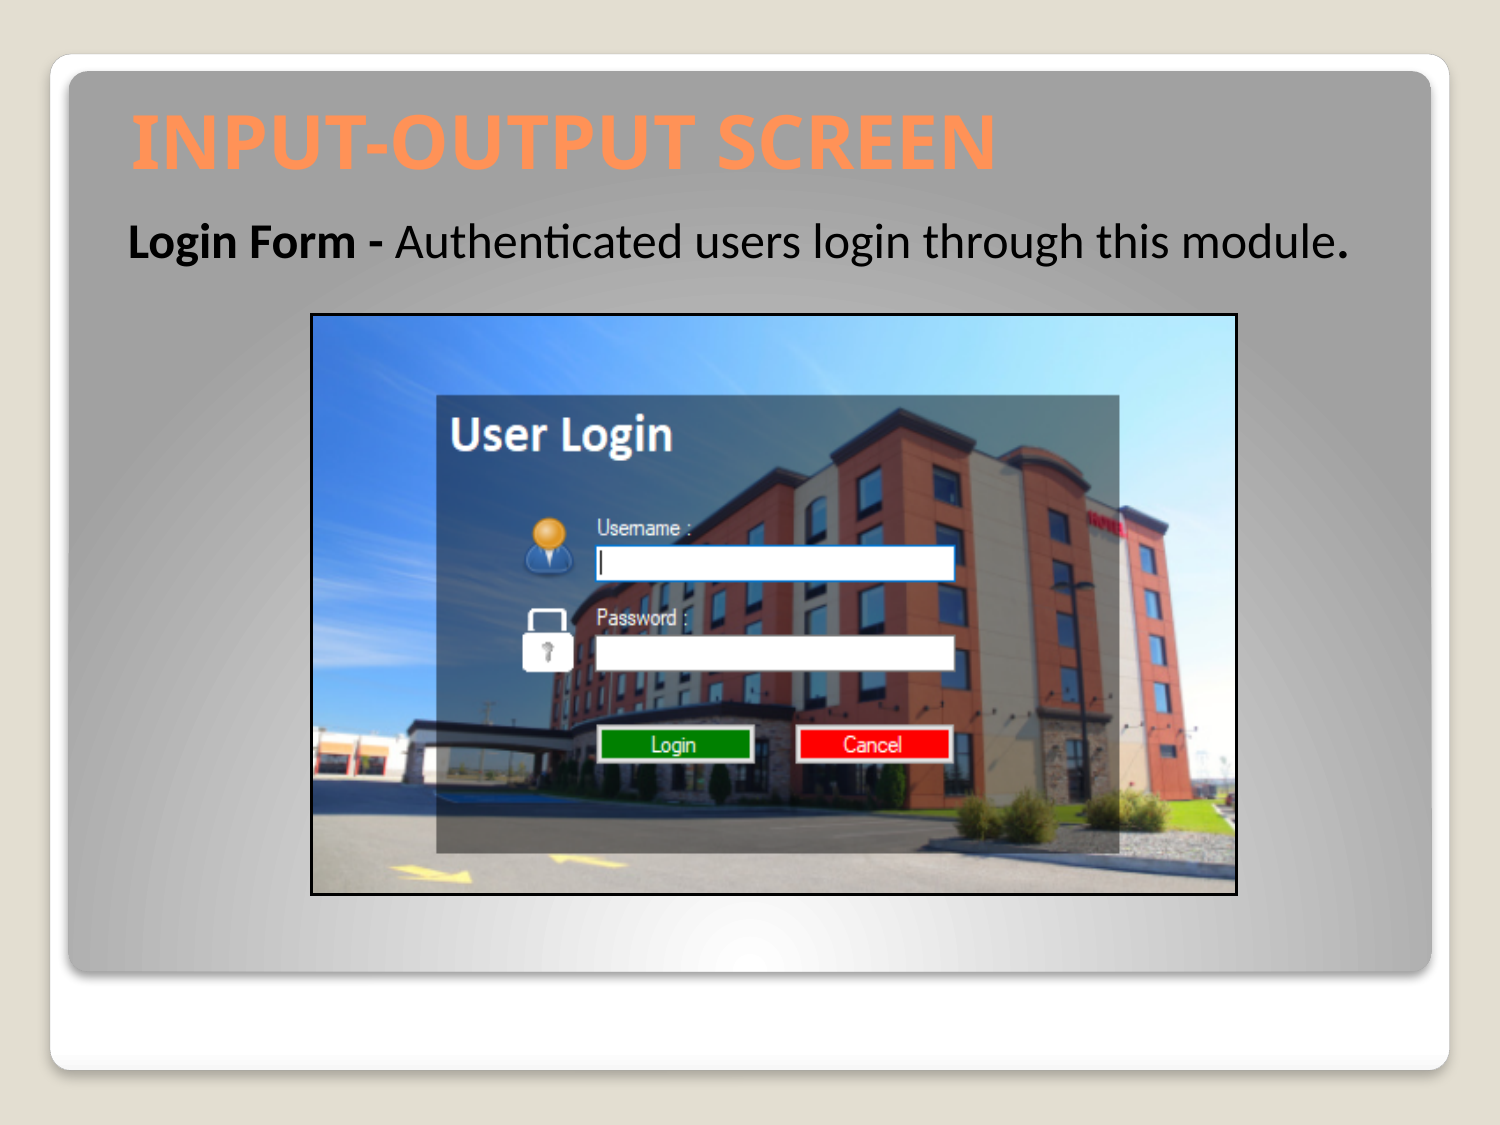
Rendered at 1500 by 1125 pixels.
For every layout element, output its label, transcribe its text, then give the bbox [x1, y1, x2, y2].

text_box Login Form - Authenticated users login through this module. [53, 183, 1376, 314]
picture [312, 315, 1236, 894]
title INPUT-OUTPUT SCREEN [116, 0, 1459, 192]
